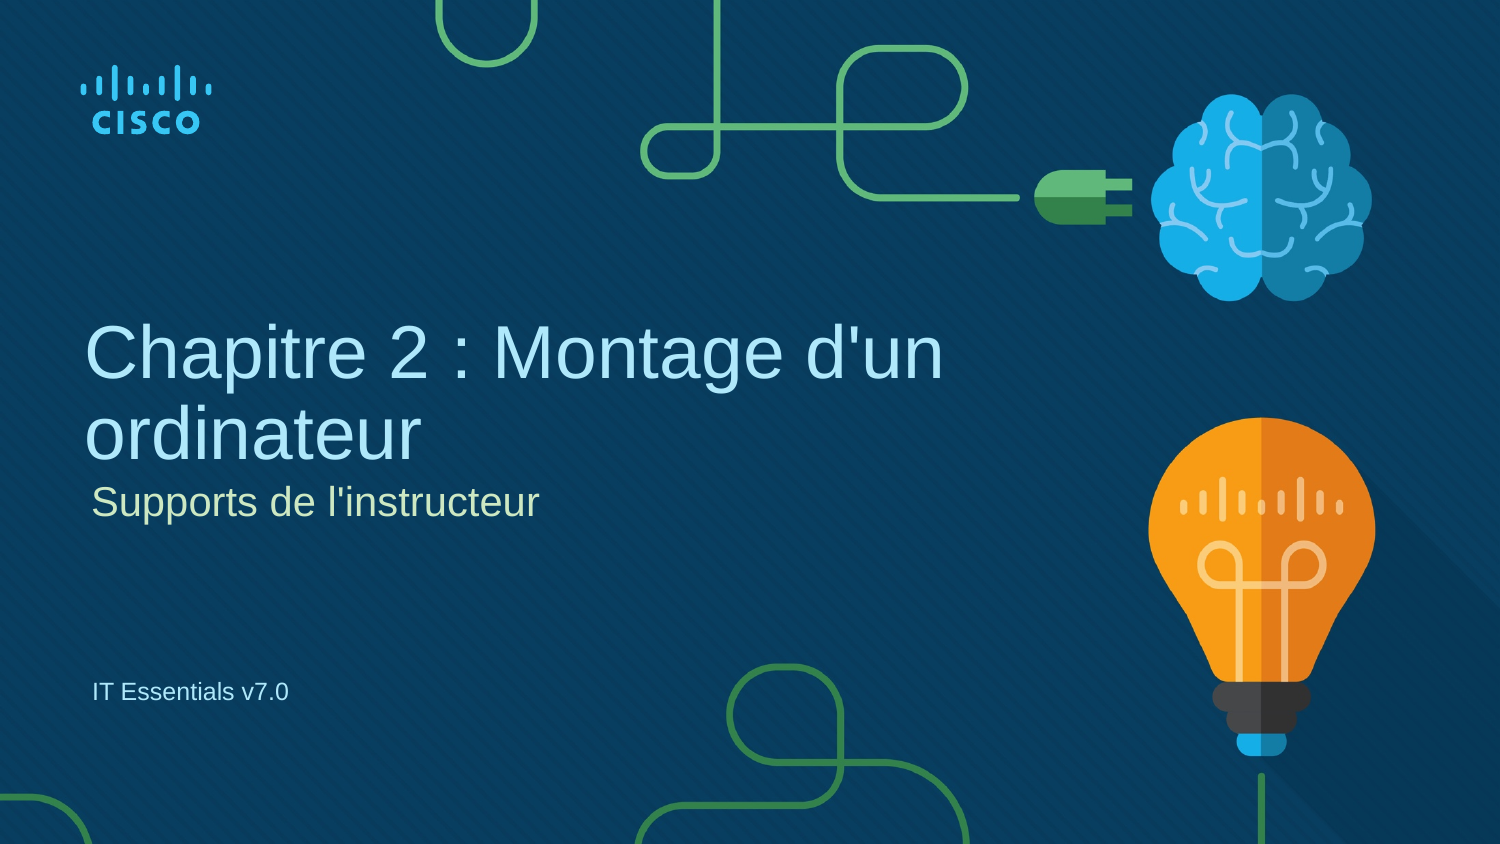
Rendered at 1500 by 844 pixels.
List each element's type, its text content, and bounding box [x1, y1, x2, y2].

picture [0, 0, 1500, 844]
list Supports de l'instructeur [76, 471, 1048, 521]
subtitle IT Essentials v7.0 [77, 624, 567, 773]
title Chapitre 2 : Montage d'un ordinateur [69, 377, 1181, 484]
